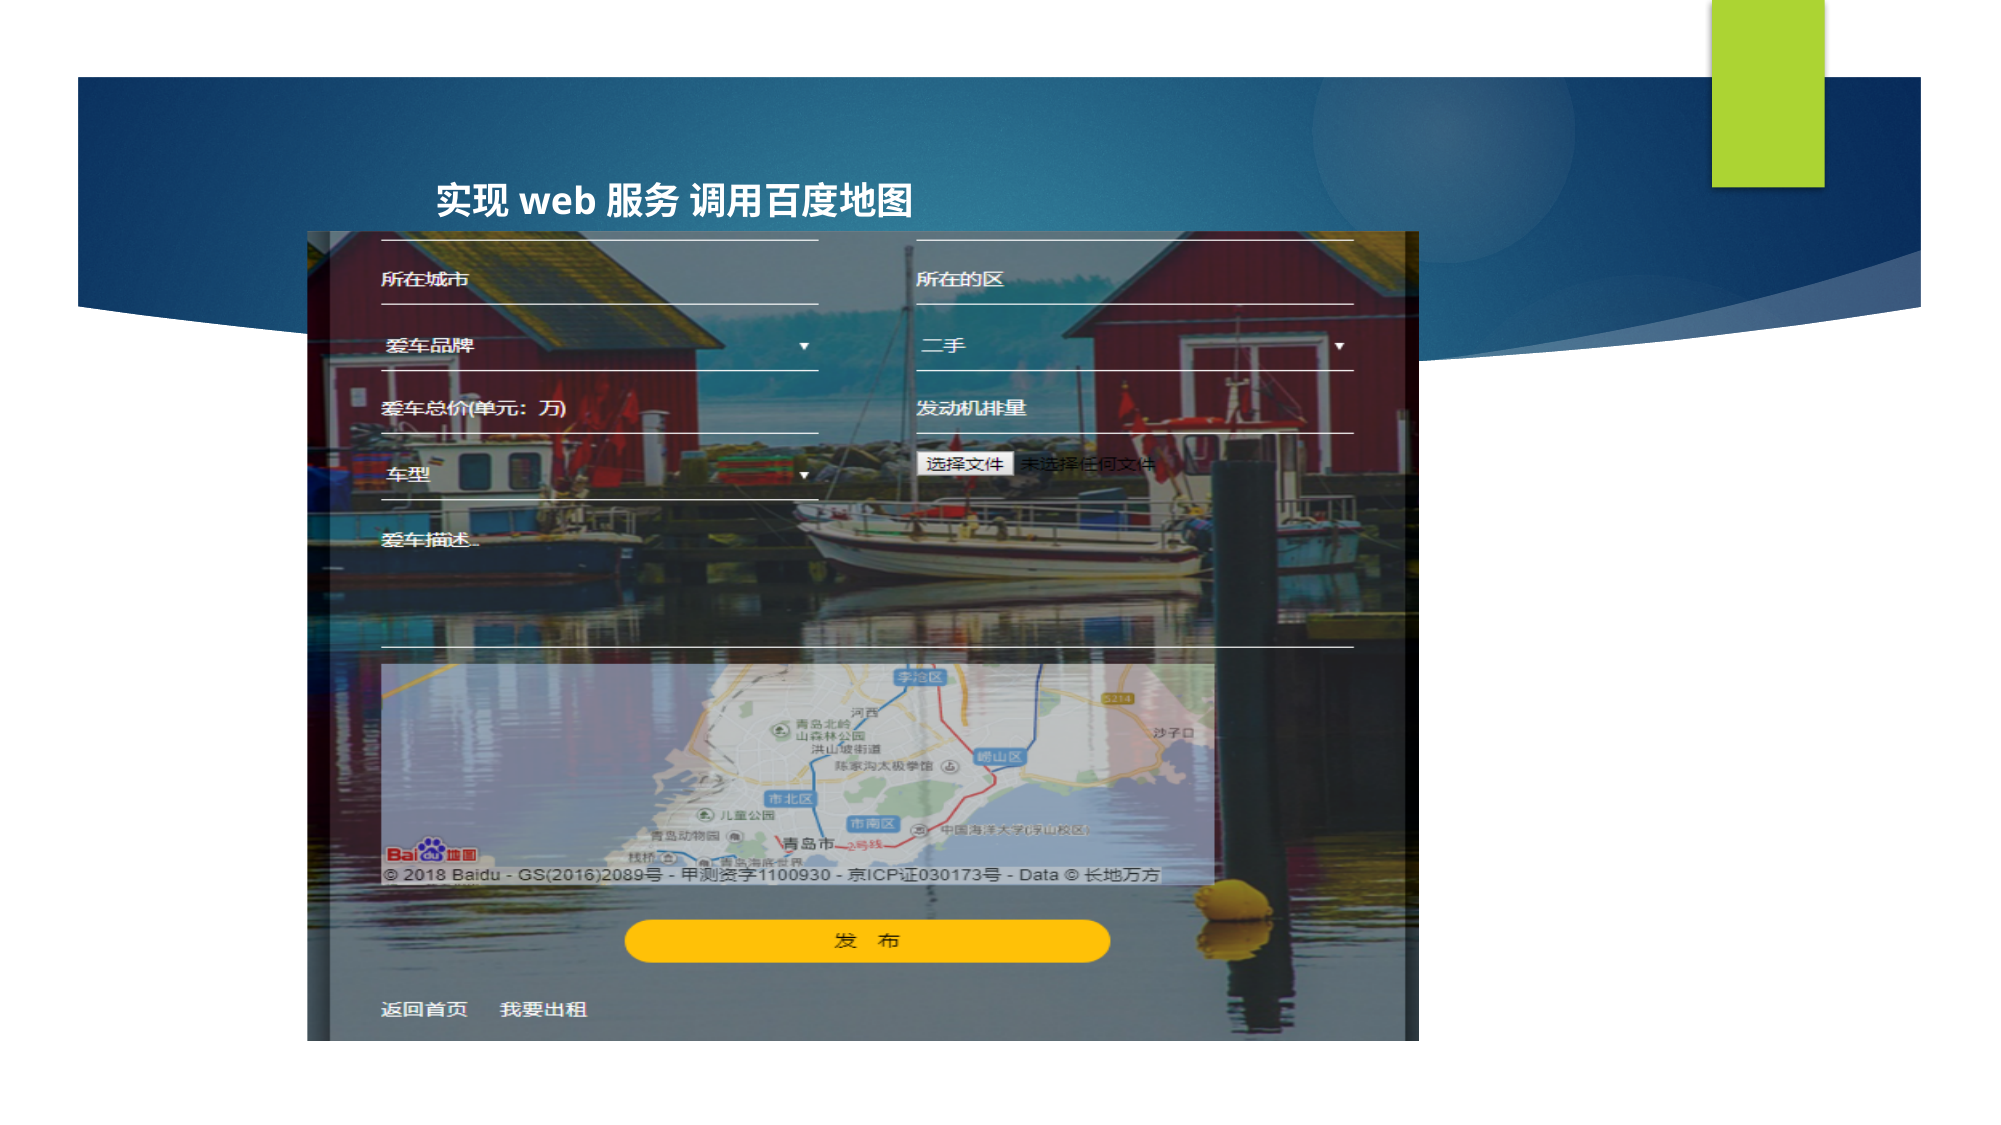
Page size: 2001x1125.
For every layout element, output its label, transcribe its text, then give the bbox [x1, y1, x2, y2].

text_box 实现web服务 调用百度地图 [420, 169, 1200, 229]
picture [307, 231, 1420, 1041]
